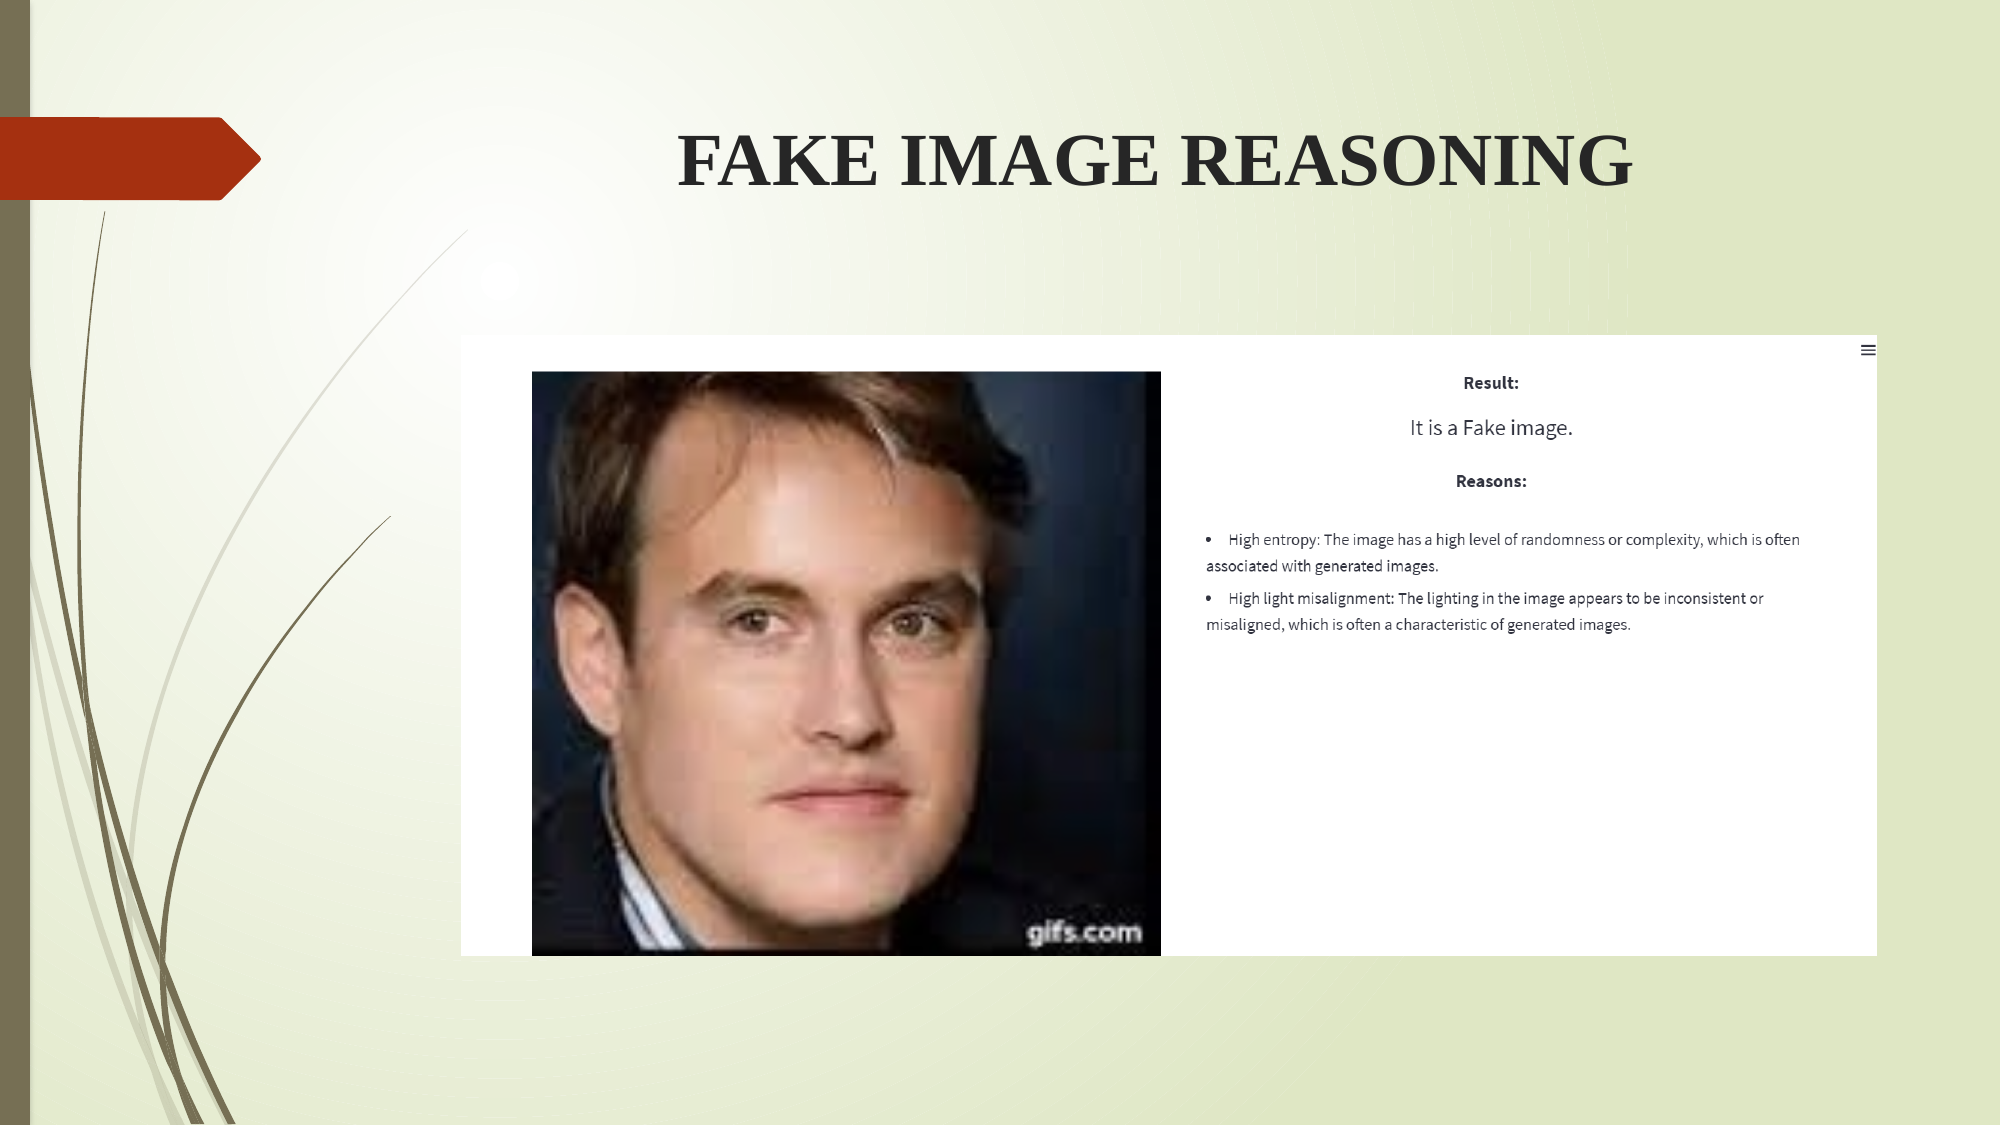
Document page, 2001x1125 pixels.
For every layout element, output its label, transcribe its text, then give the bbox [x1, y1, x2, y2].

title FAKE IMAGE REASONING [425, 102, 1888, 313]
picture [461, 335, 1877, 956]
